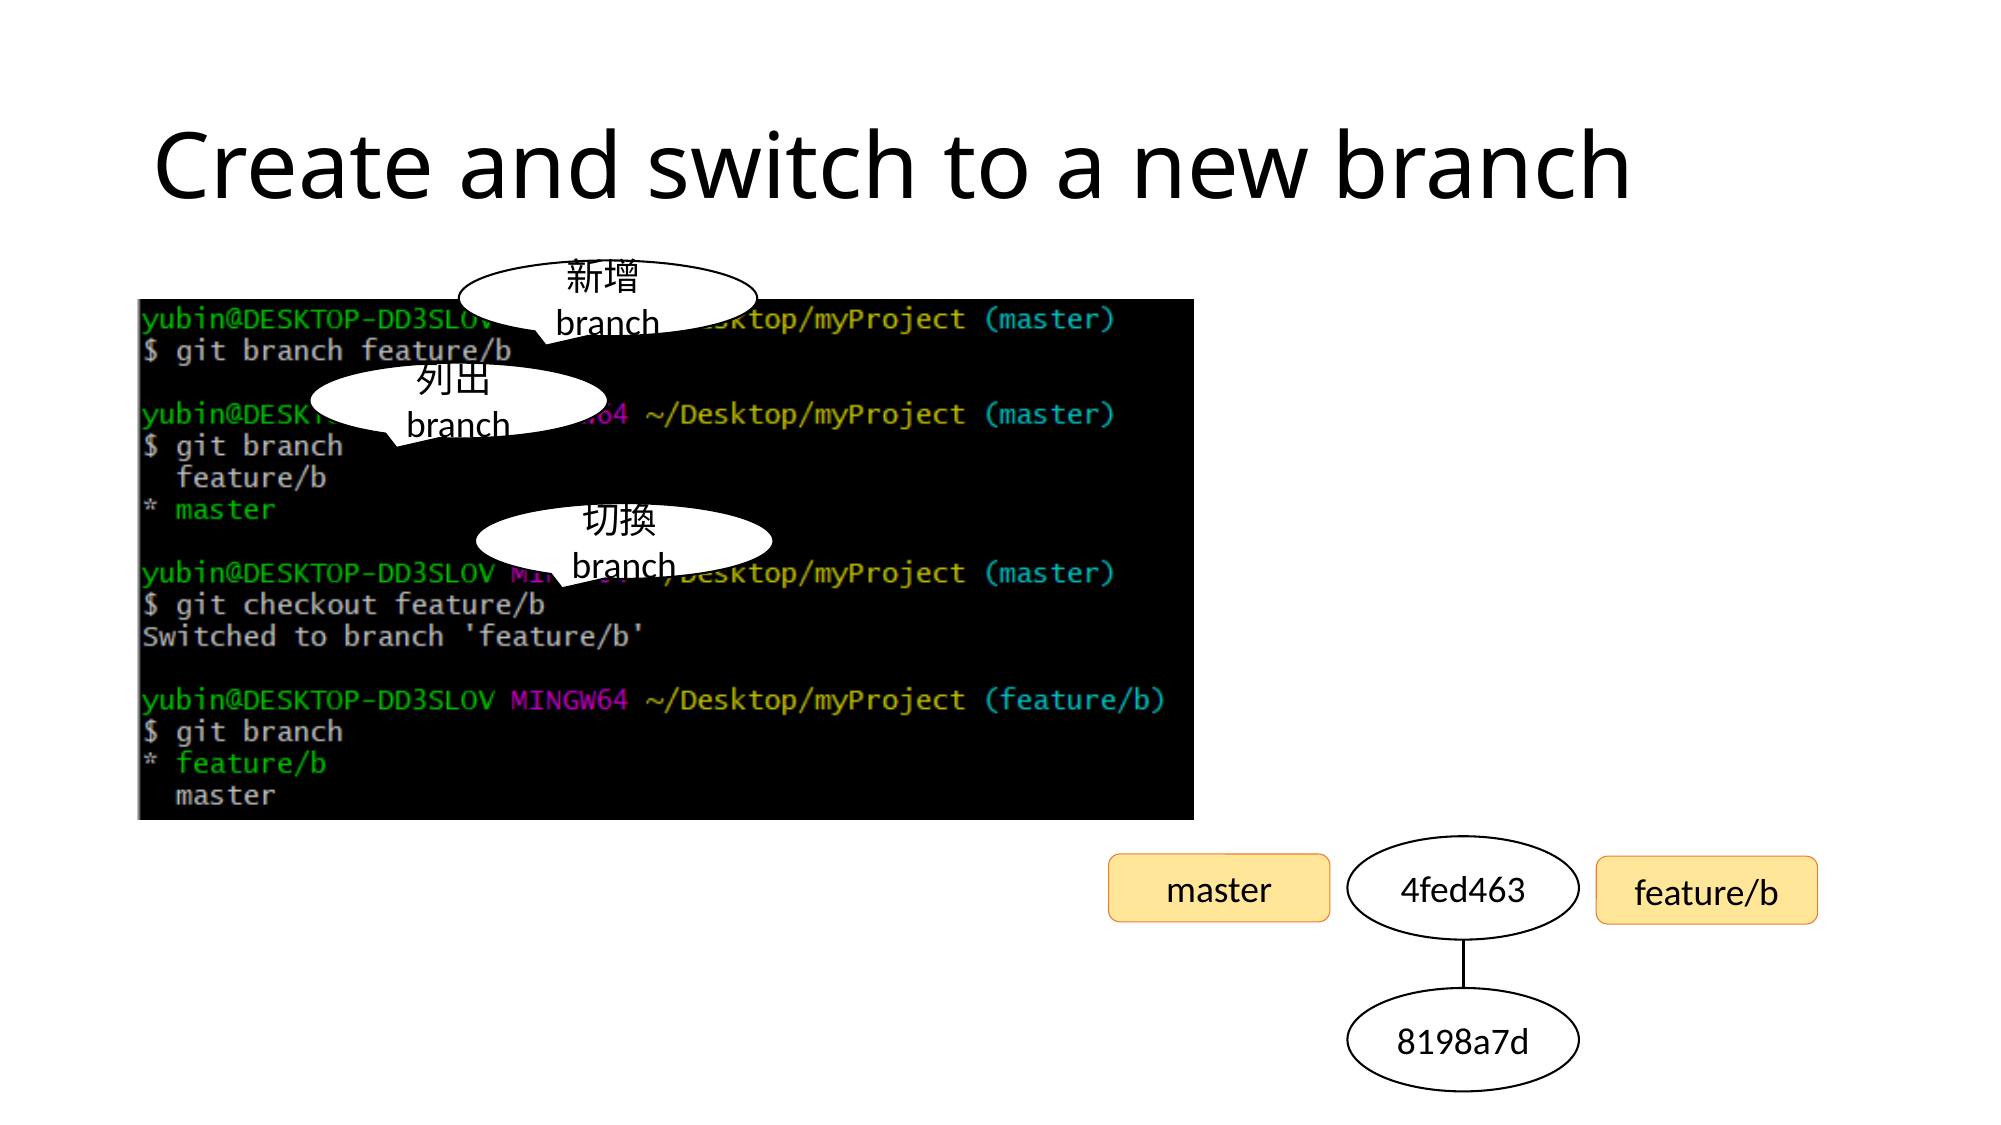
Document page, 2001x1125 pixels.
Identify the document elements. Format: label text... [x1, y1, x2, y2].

title Create and switch to a new branch [137, 59, 1863, 278]
text_box 8198a7d [1346, 986, 1580, 1093]
text_box 新增branch [457, 259, 759, 299]
text_box 4fed463 [1346, 835, 1580, 941]
text_box master [1107, 853, 1331, 923]
text_box feature/b [1595, 855, 1819, 925]
picture [137, 299, 1194, 820]
